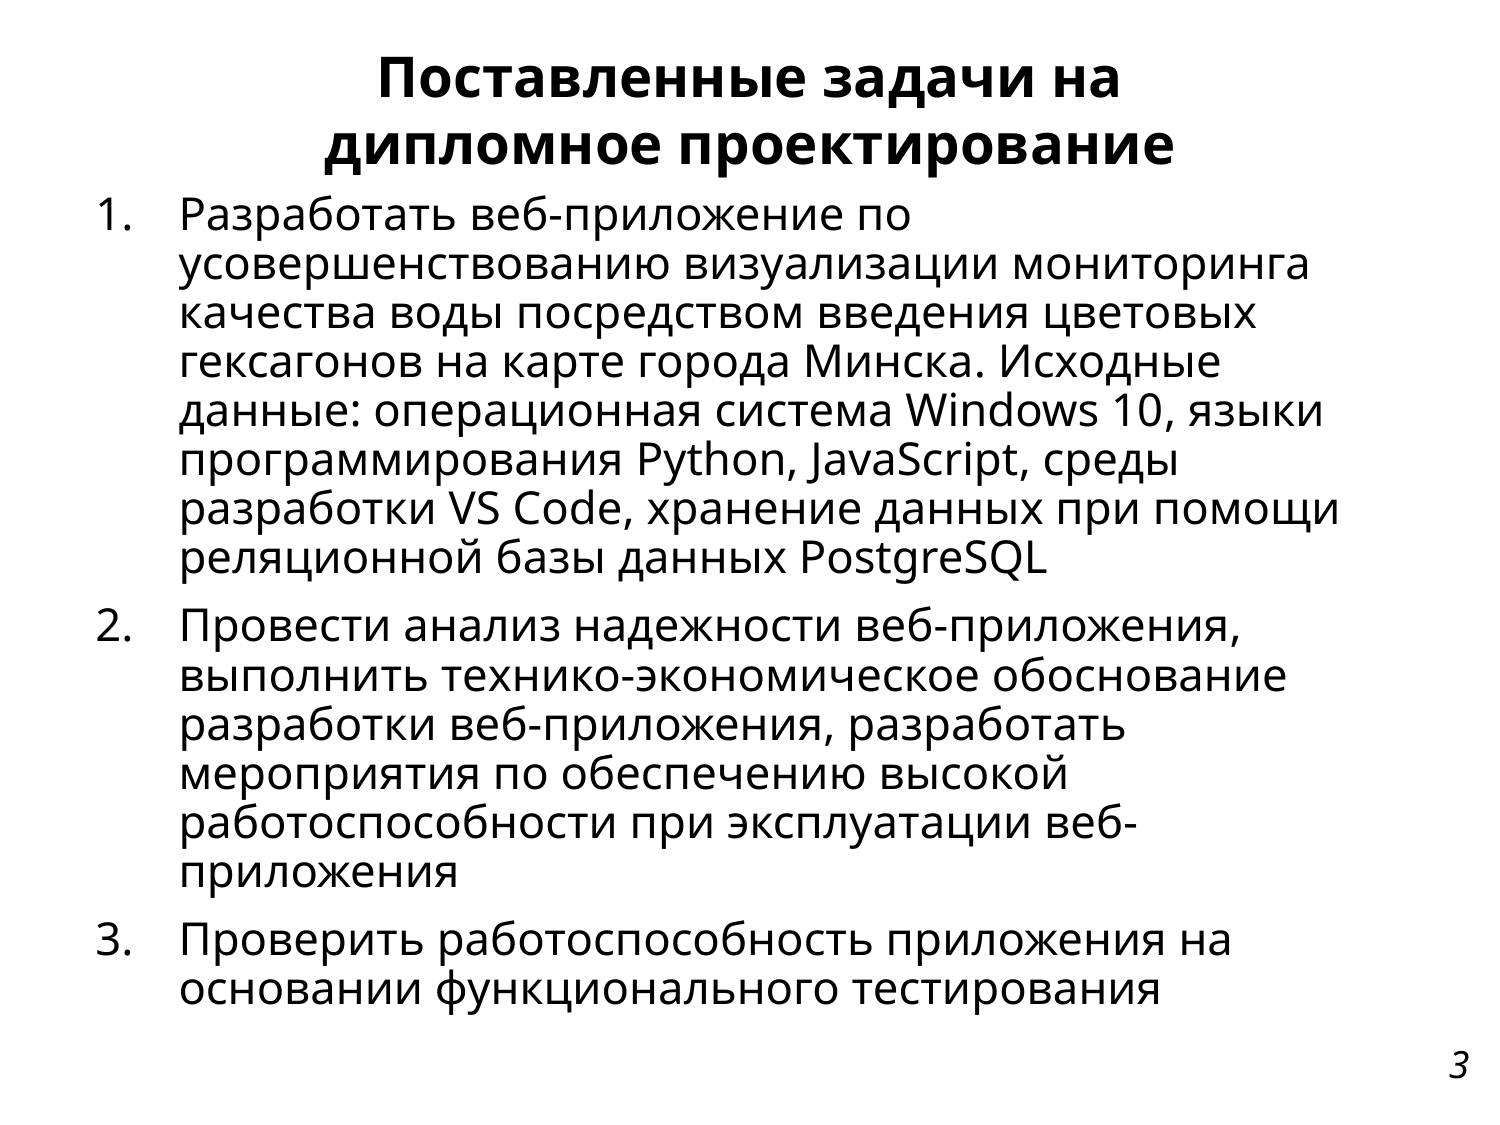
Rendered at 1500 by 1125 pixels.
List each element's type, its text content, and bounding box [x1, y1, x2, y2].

list Разработать веб-приложение по усовершенствованию визуализации мониторинга качества воды посредством введения цветовых гексагонов на карте города Минска. Исходные данные: операционная система Windows 10, языки программирования Python, JavaScript, среды разработки VS Code, хранение данных при помощи реляционной базы данных PostgreSQL Провести анализ надежности веб-приложения, выполнить технико-экономическое обоснование разработки веб-приложения, разработать мероприятия по обеспечению высокой работоспособности при эксплуатации веб-приложения Проверить работоспособность приложения на основании функционального тестирования [84, 185, 1416, 1028]
text_box 3 [1232, 1027, 1481, 1100]
text_box Поставленные задачи на дипломное проектирование [191, 33, 1309, 184]
